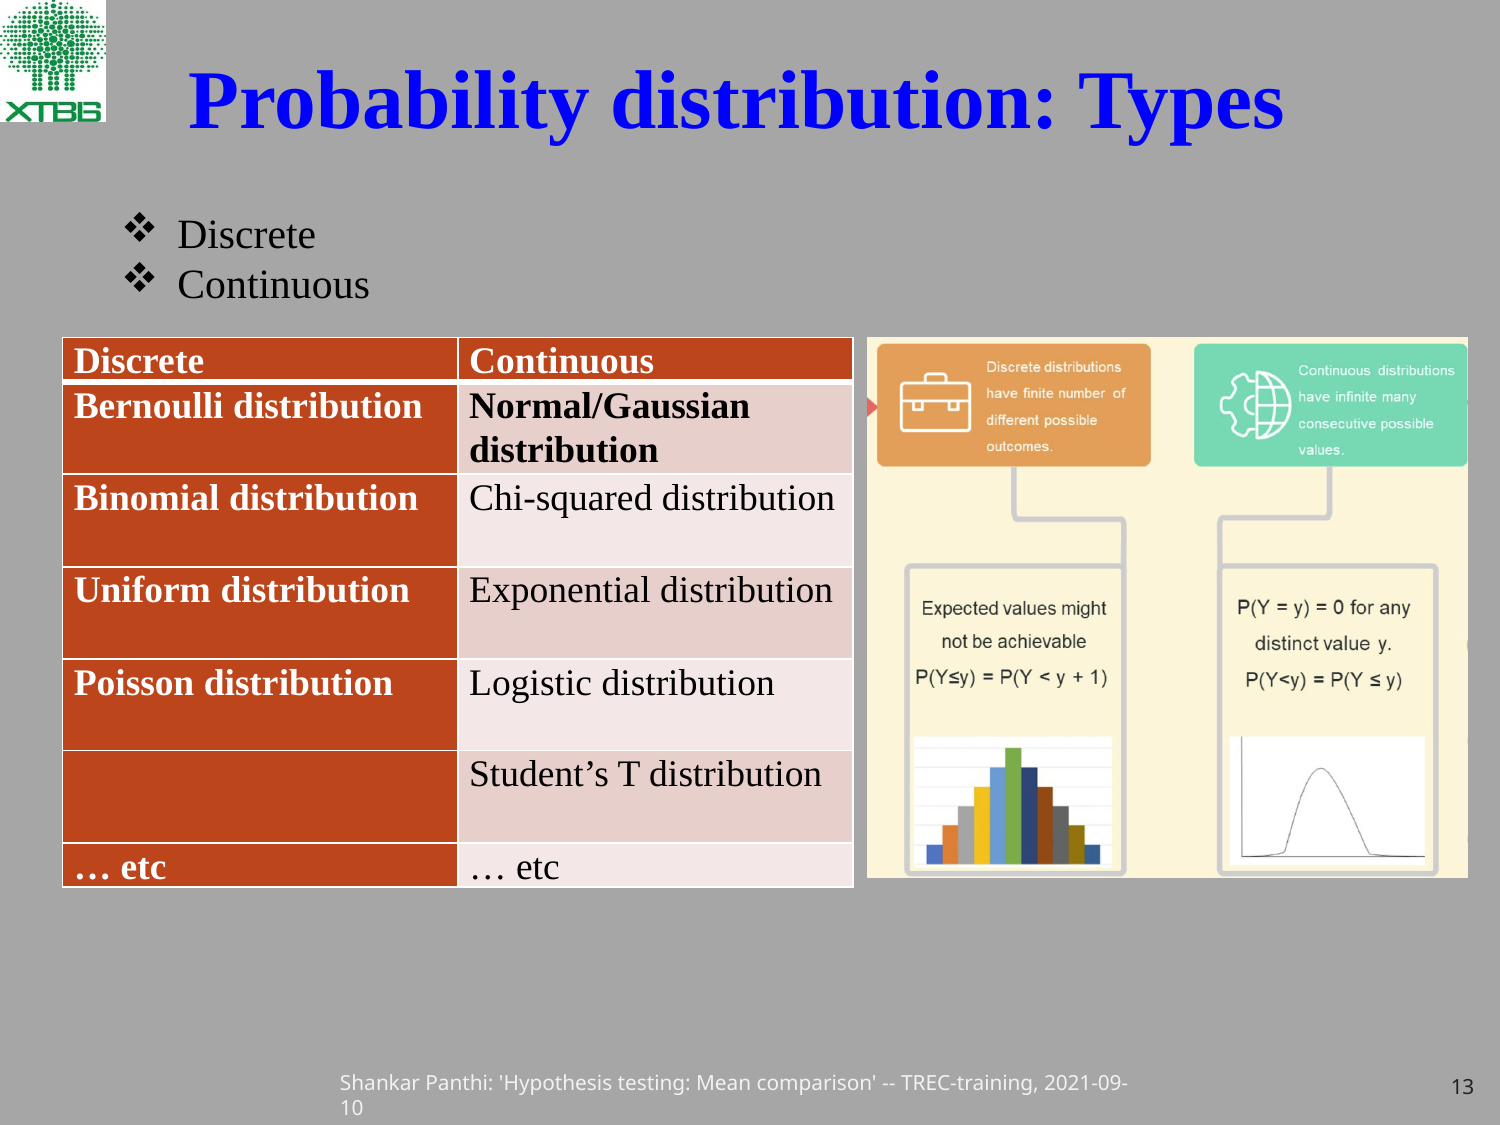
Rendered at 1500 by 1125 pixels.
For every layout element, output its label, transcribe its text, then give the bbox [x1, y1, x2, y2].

footer Shankar Panthi: 'Hypothesis testing: Mean comparison' -- TREC-training, 2021-09-10 [324, 1065, 1146, 1125]
table_cell … etc [459, 844, 852, 886]
table_cell Chi-squared distribution [459, 475, 852, 566]
picture [0, 0, 106, 122]
picture [866, 336, 1468, 878]
text_box Probability distribution: Types [137, 37, 1338, 163]
table_header Discrete [63, 338, 457, 379]
table_cell Binomial distribution [63, 475, 457, 566]
table_cell Logistic distribution [459, 660, 852, 750]
text_box Discrete Continuous [106, 199, 550, 315]
table_cell Student’s T distribution [459, 751, 852, 842]
table_cell Bernoulli distribution [63, 385, 457, 473]
table_cell Uniform distribution [63, 568, 457, 658]
table_cell Exponential distribution [459, 568, 852, 658]
slide_number 13 [1425, 1050, 1500, 1125]
table_cell Normal/Gaussian distribution [459, 385, 852, 473]
table_cell Poisson distribution [63, 660, 457, 750]
table_header Continuous [459, 338, 852, 379]
table_cell [63, 751, 457, 842]
table_cell … etc [63, 844, 457, 886]
